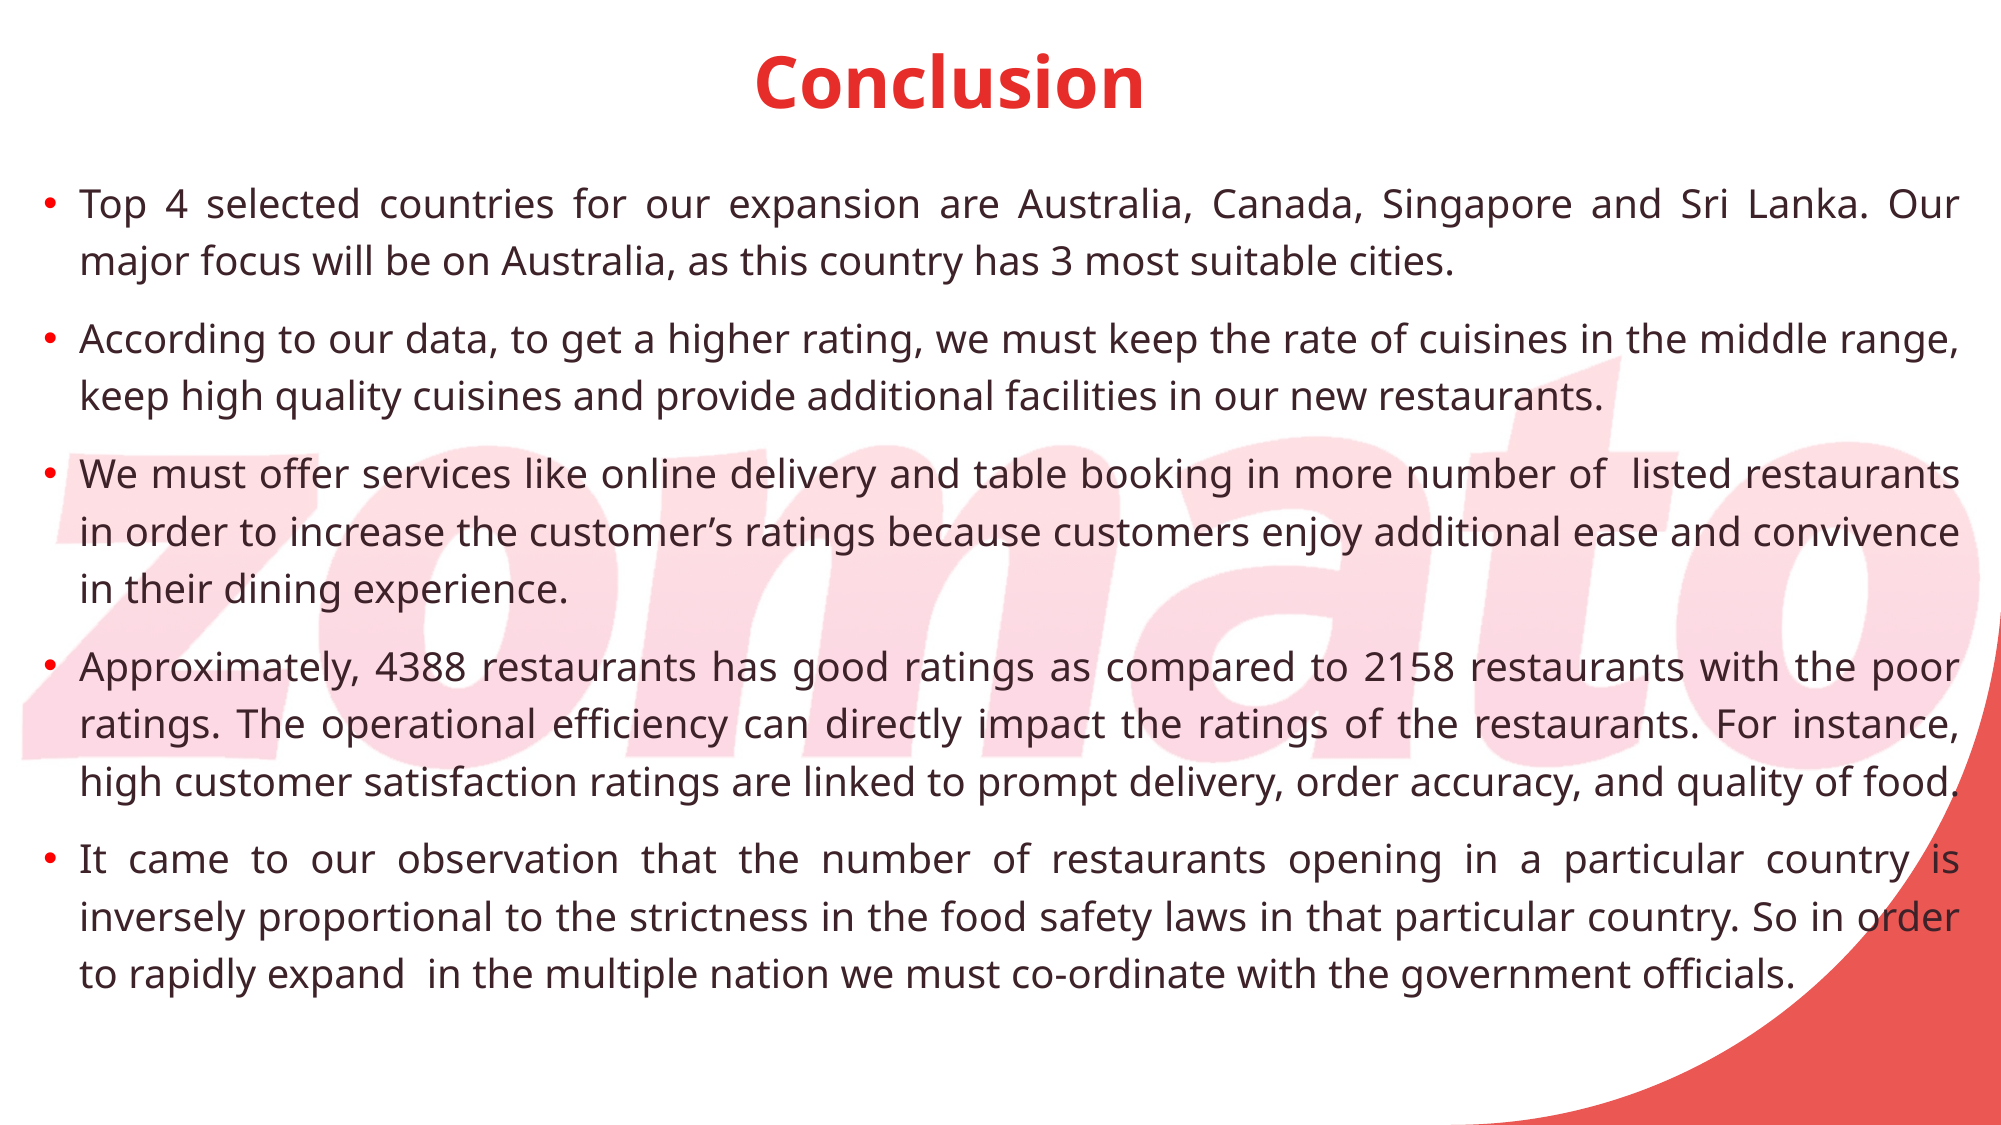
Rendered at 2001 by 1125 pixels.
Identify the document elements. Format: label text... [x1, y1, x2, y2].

list Top 4 selected countries for our expansion are Australia, Canada, Singapore and Sri Lanka. Our major focus will be on Australia, as this country has 3 most suitable cities. According to our data, to get a higher rating, we must keep the rate of cuisines in the middle range, keep high quality cuisines and provide additional facilities in our new restaurants. We must offer services like online delivery and table booking in more number of listed restaurants in order to increase the customer’s ratings because customers enjoy additional ease and convivence in their dining experience. Approximately, 4388 restaurants has good ratings as compared to 2158 restaurants with the poor ratings. The operational efficiency can directly impact the ratings of the restaurants. For instance, high customer satisfaction ratings are linked to prompt delivery, order accuracy, and quality of food. It came to our observation that the number of restaurants opening in a particular country is inversely proportional to the strictness in the food safety laws in that particular country. So in order to rapidly expand in the multiple nation we must co-ordinate with the government officials. [28, 161, 1979, 1065]
title Conclusion [148, 12, 1775, 134]
